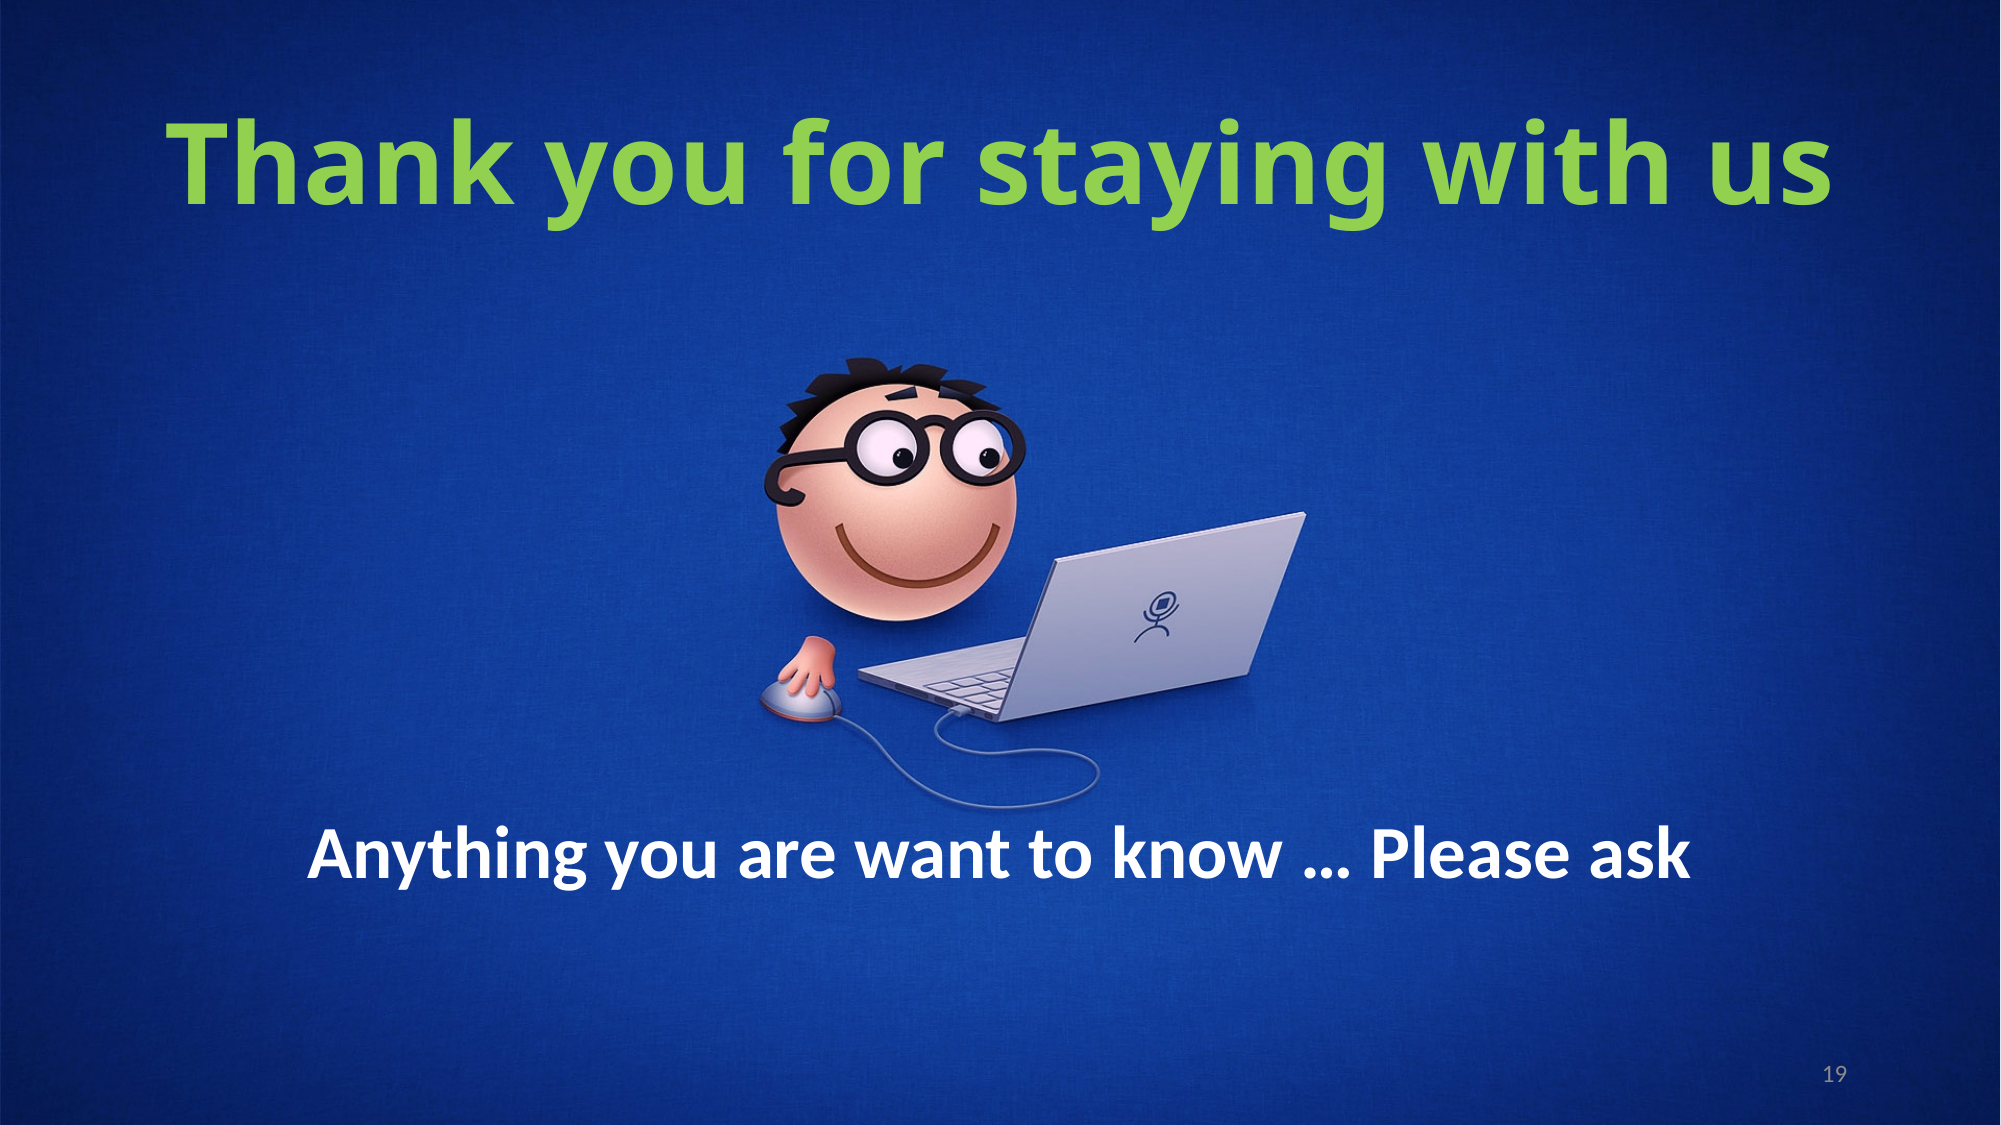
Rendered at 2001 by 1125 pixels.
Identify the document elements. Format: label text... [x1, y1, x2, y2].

title Thank you for staying with us [137, 59, 1863, 278]
slide_number 19 [1412, 1042, 1863, 1103]
picture [0, 0, 2001, 1125]
list Anything you are want to know … Please ask [137, 299, 1863, 1014]
